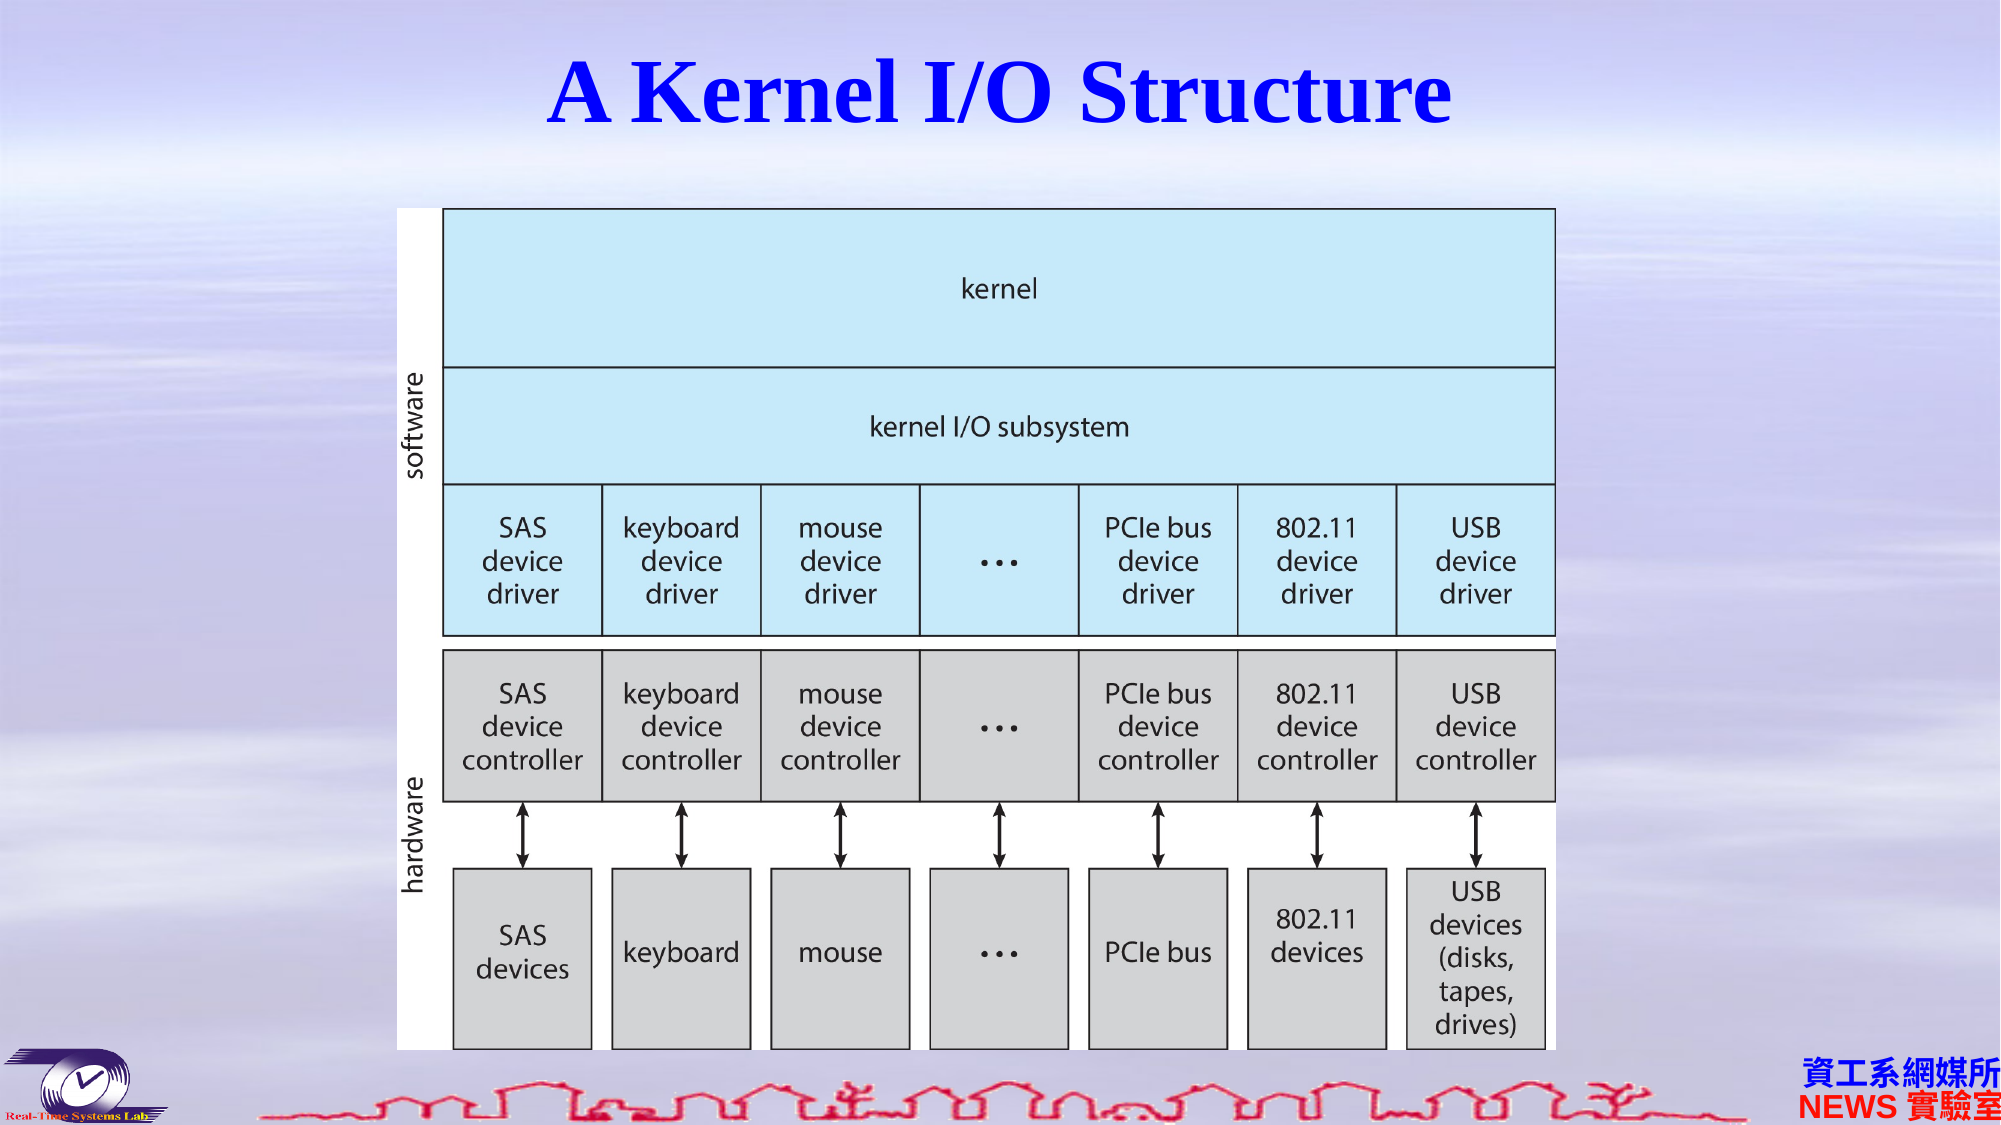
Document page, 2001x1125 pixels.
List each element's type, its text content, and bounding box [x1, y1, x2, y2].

picture [0, 0, 2001, 1125]
title A Kernel I/O Structure [324, 38, 1675, 133]
